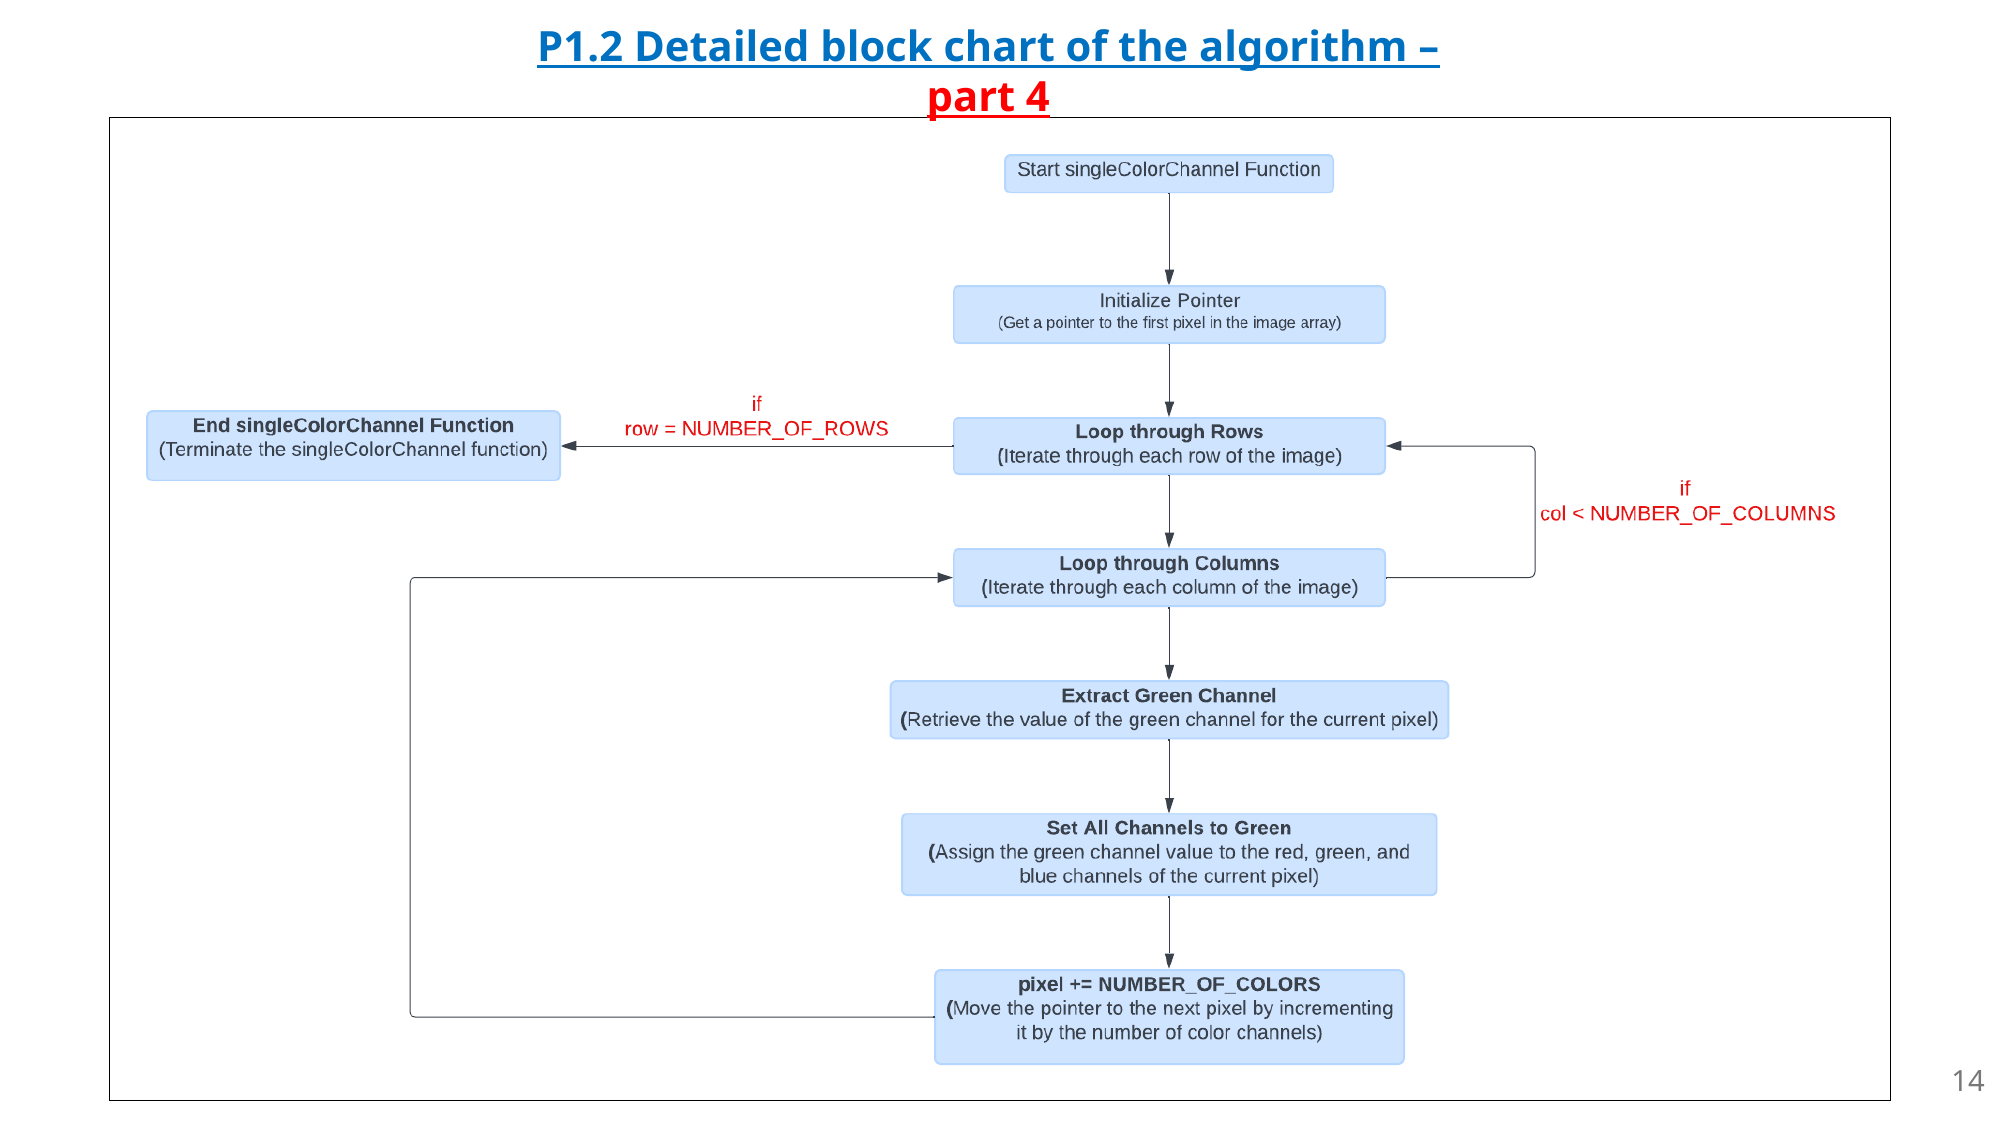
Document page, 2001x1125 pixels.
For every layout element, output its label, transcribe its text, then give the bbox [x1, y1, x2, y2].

picture [108, 116, 1892, 1102]
slide_number 14 [1879, 1038, 2000, 1125]
text_box P1.2 Detailed block chart of the algorithm – part 4 [482, 0, 1494, 79]
